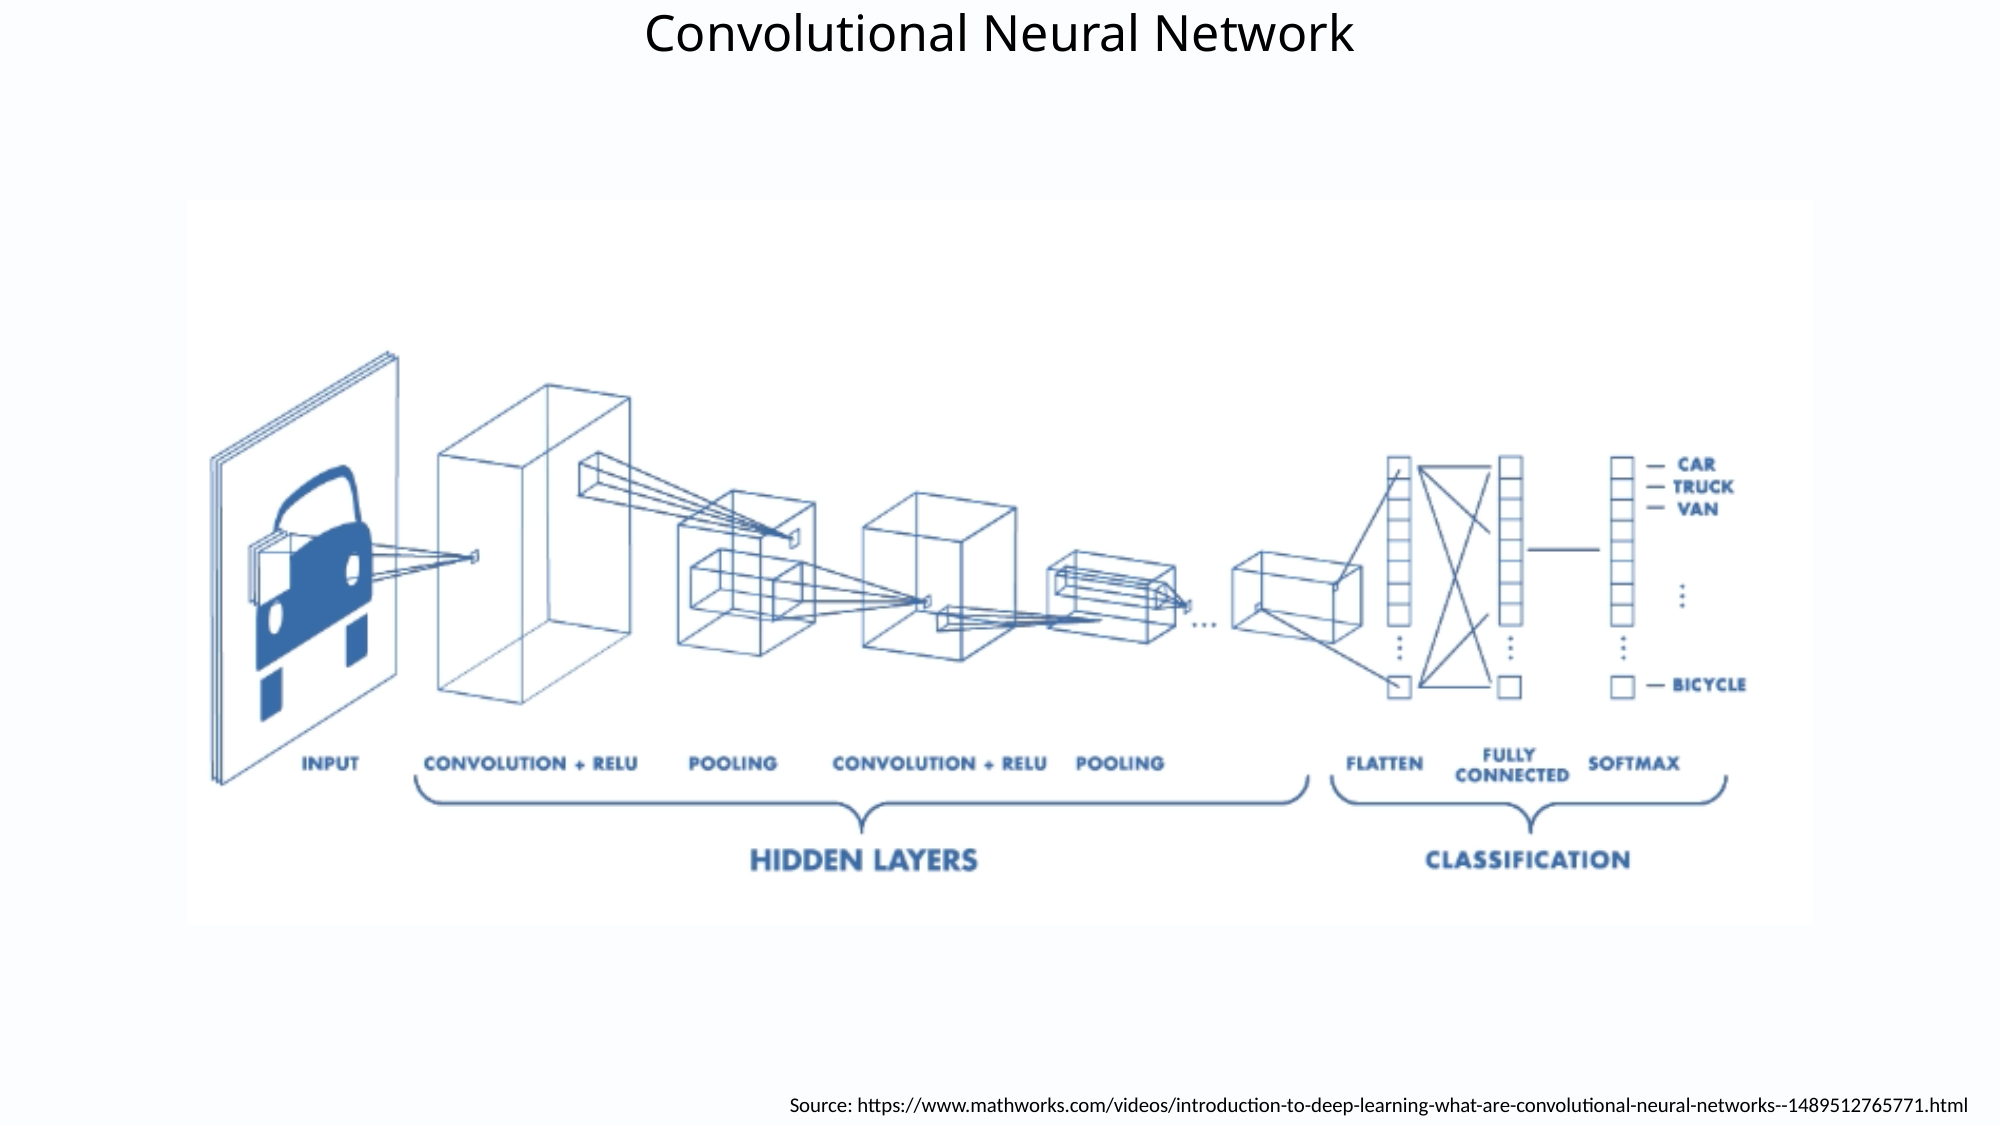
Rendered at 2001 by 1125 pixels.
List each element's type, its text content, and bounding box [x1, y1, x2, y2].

picture [187, 200, 1813, 925]
title Convolutional Neural Network [137, 0, 1863, 71]
text_box Source: https://www.mathworks.com/videos/introduction-to-deep-learning-what-are-convolutional-neural-networks--1489512765771.html [774, 1084, 1984, 1125]
